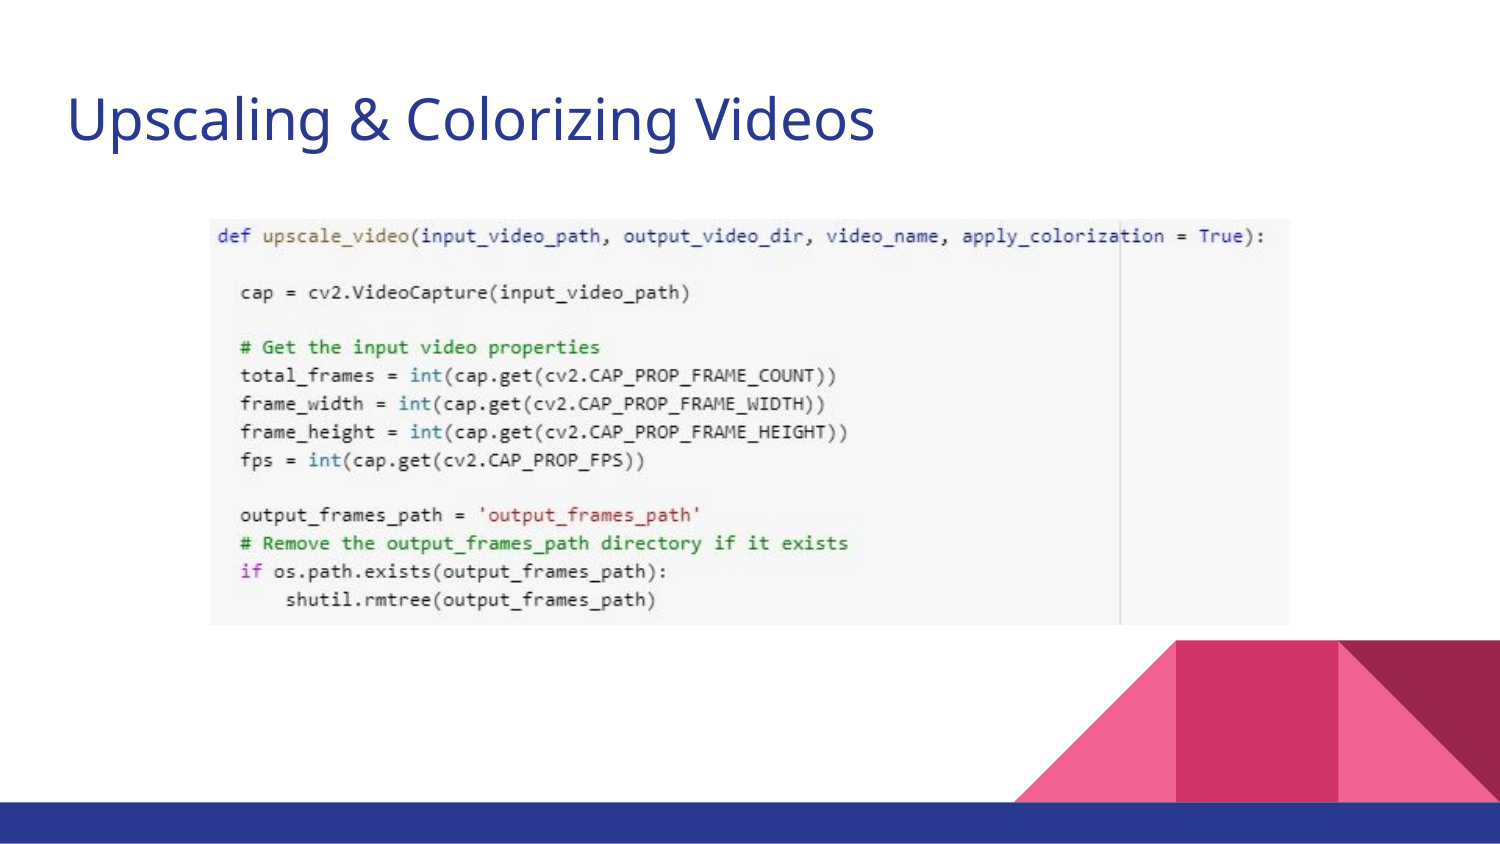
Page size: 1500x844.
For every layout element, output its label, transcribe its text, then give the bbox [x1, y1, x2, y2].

picture [209, 219, 1291, 625]
title Upscaling & Colorizing Videos [51, 67, 1449, 167]
